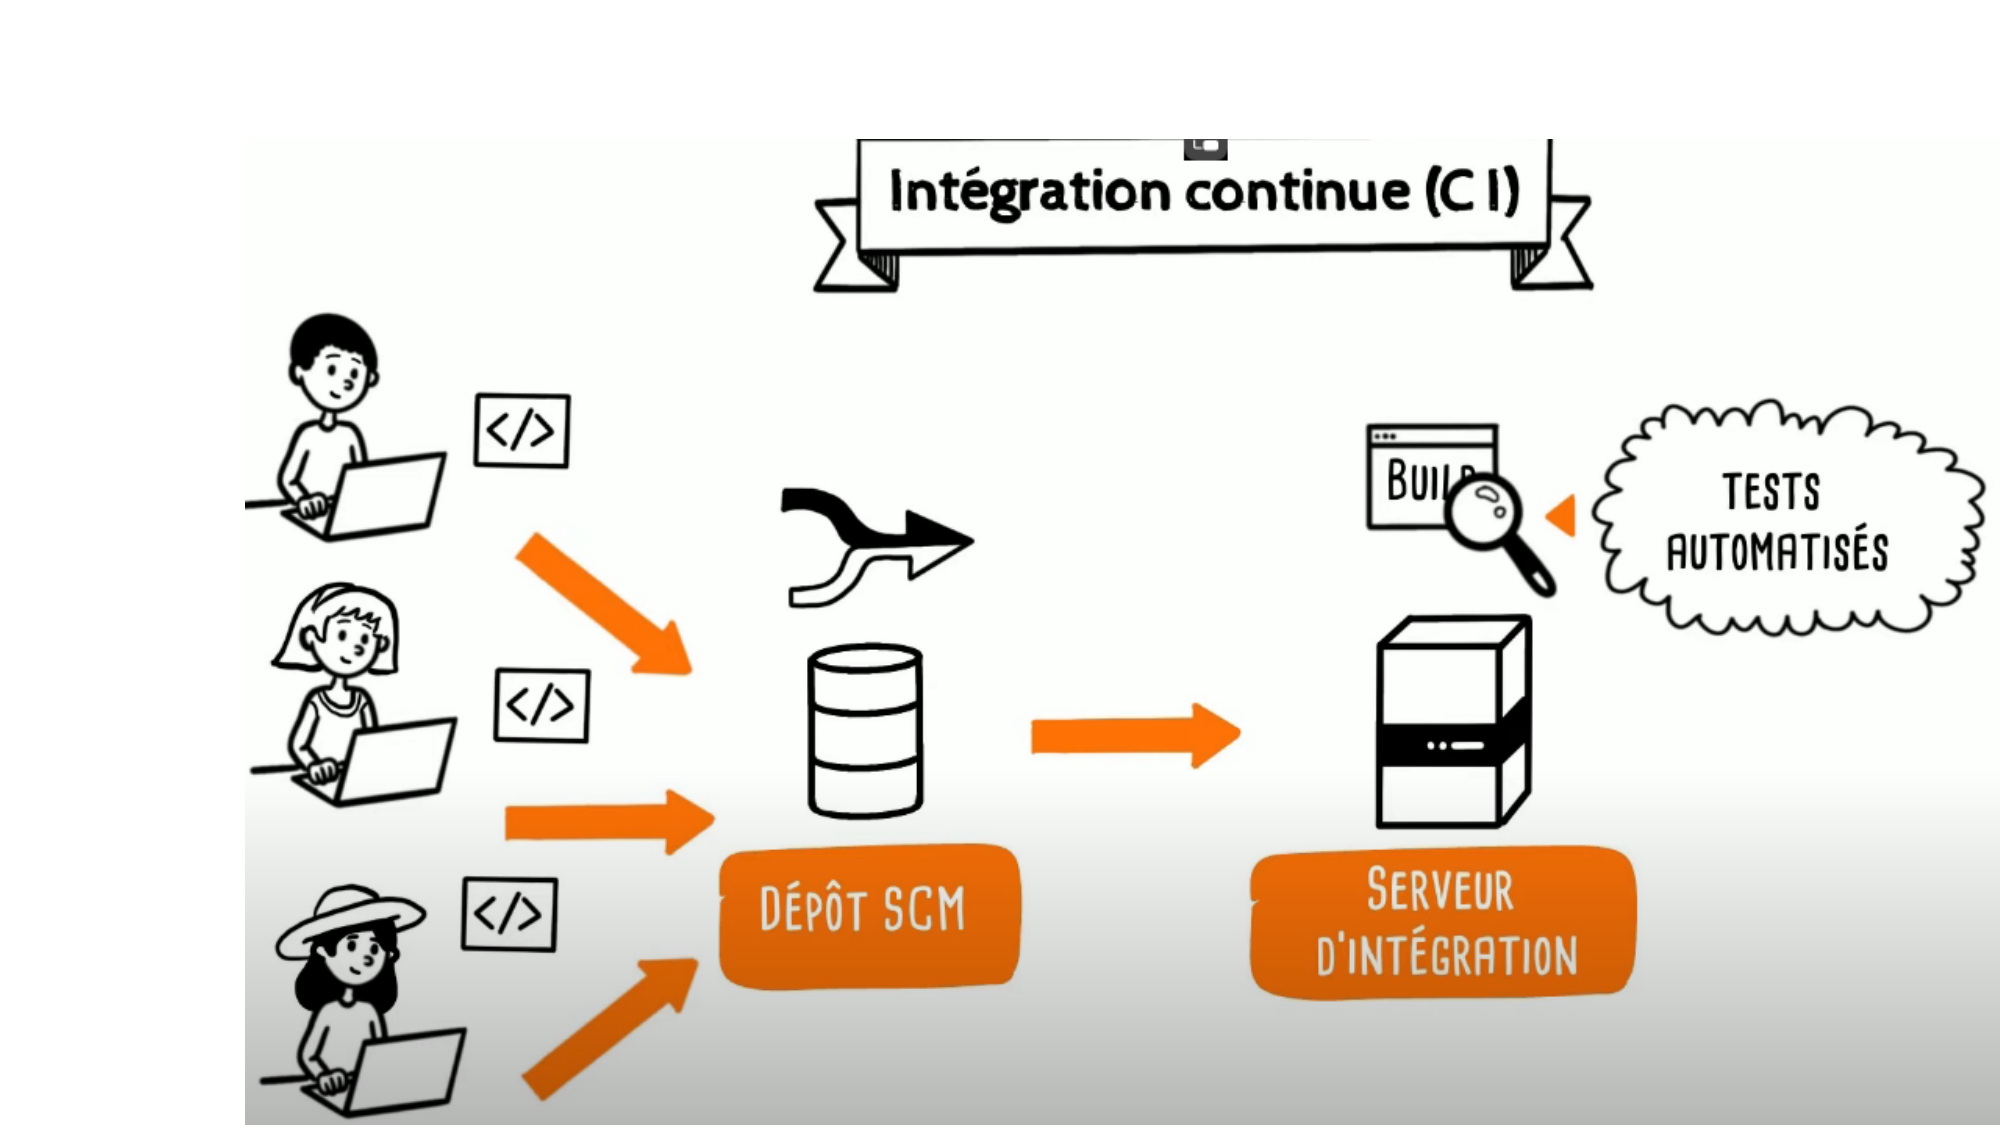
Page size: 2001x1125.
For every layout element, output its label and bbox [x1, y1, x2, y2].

picture [245, 139, 2000, 1125]
